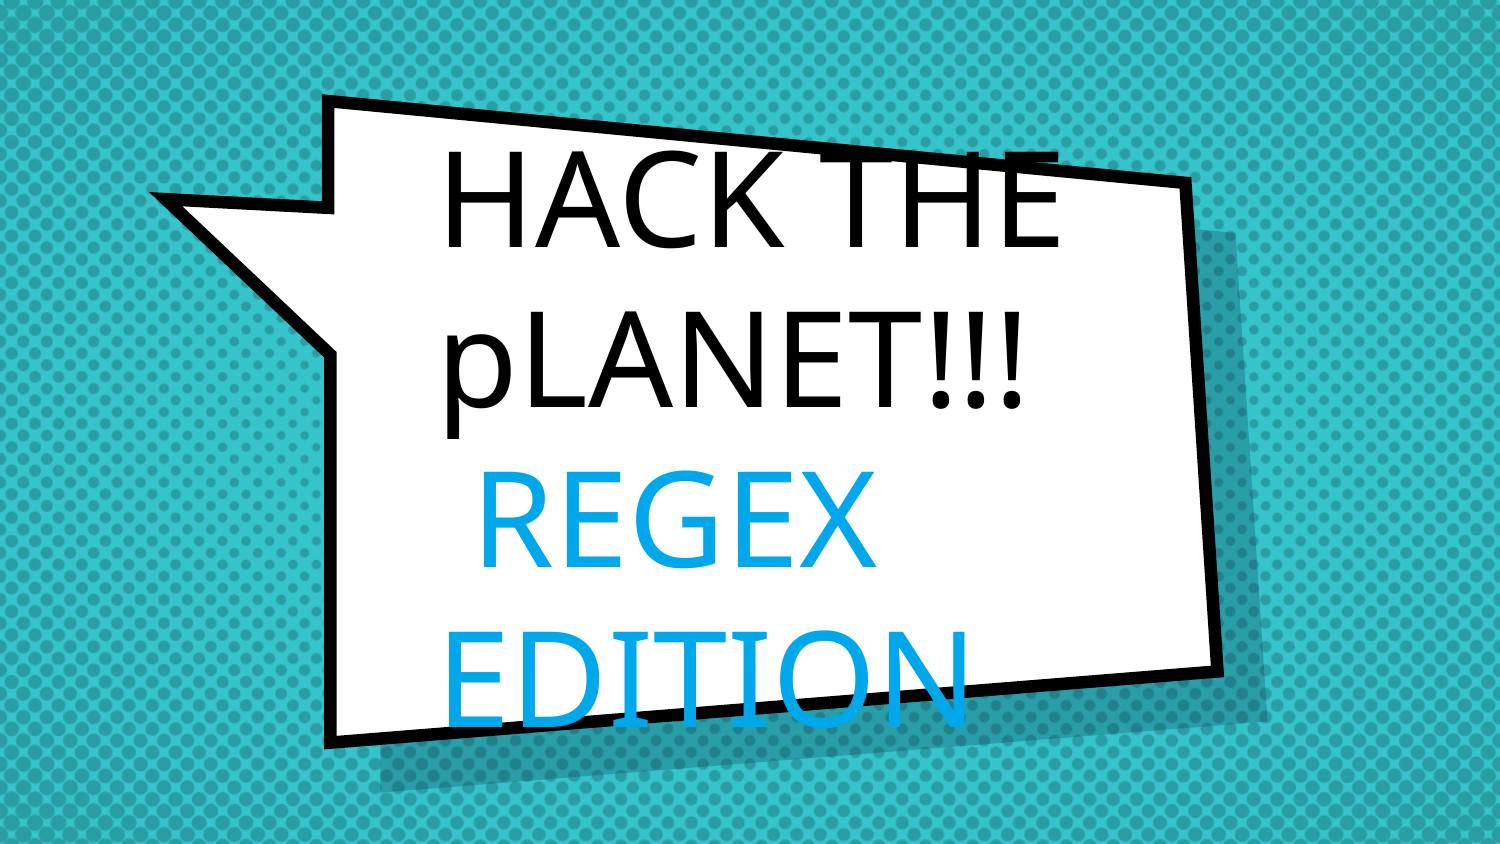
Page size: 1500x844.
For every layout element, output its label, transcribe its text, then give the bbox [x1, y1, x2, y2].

title HACK THE pLANET!!! REGEX EDITION [421, 339, 1123, 530]
